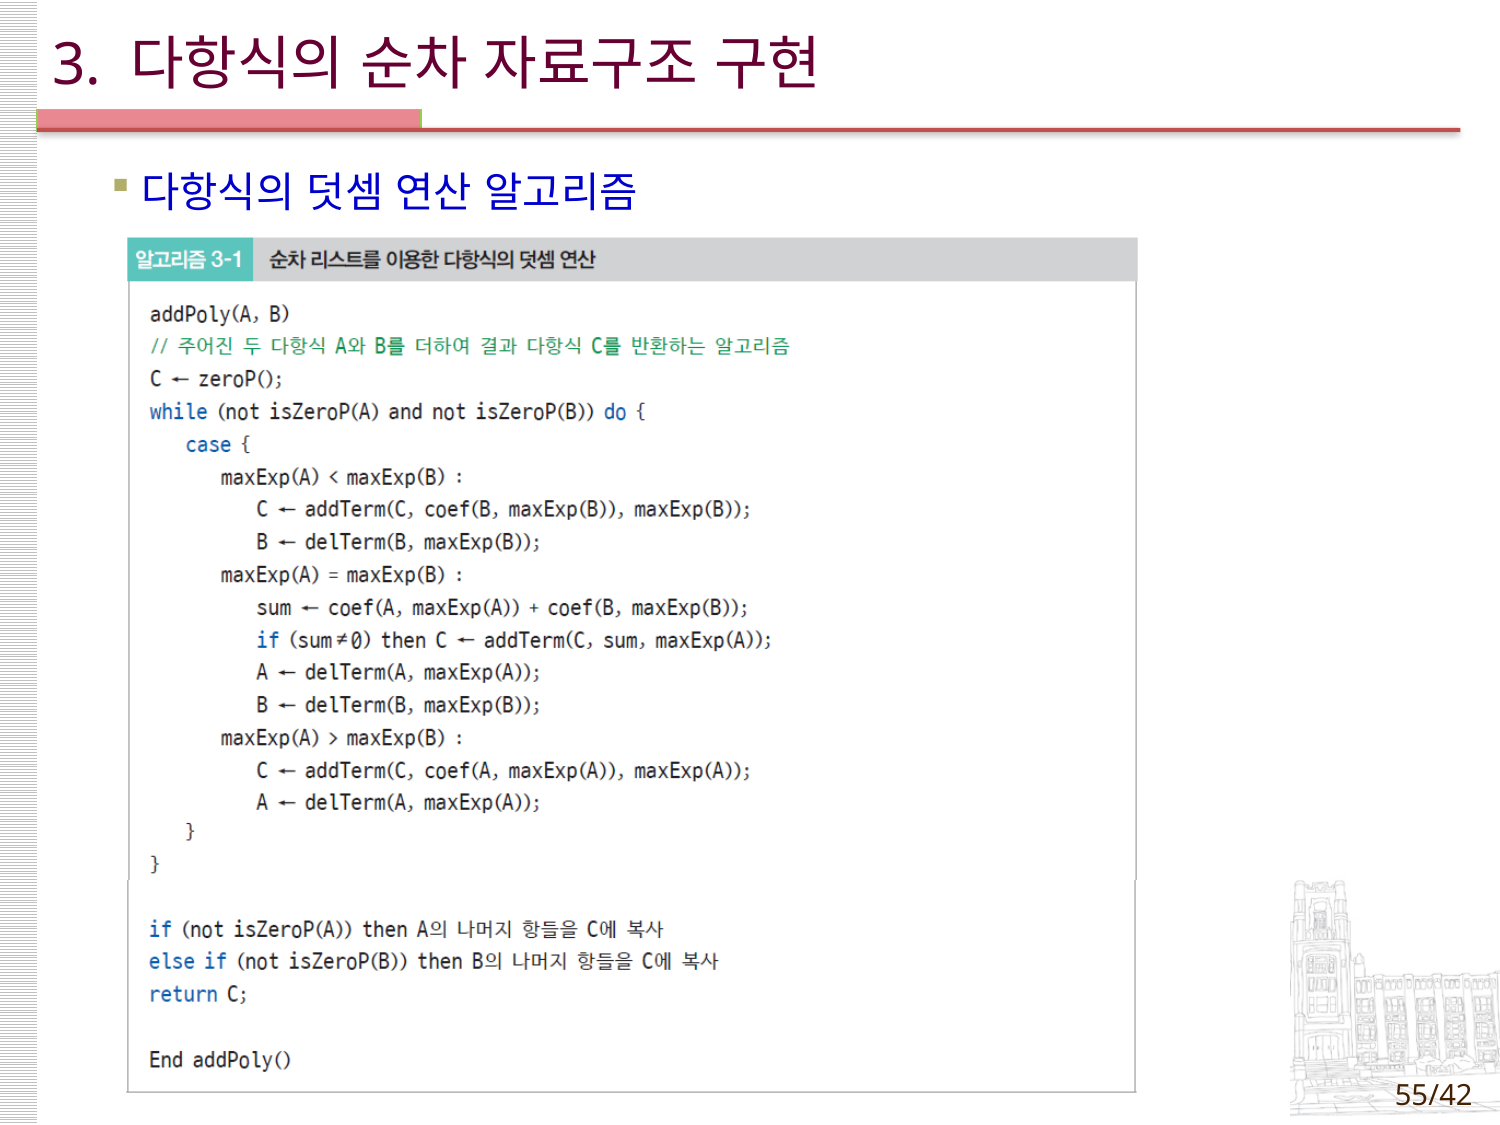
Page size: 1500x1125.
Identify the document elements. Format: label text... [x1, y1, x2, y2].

picture [1442, 1091, 1450, 1098]
list 다항식의 덧셈 연산 알고리즘 [37, 152, 1463, 1091]
title 3. 다항식의 순차 자료구조 구현 [37, 13, 1388, 109]
picture [1290, 874, 1500, 1125]
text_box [123, 231, 1140, 1096]
